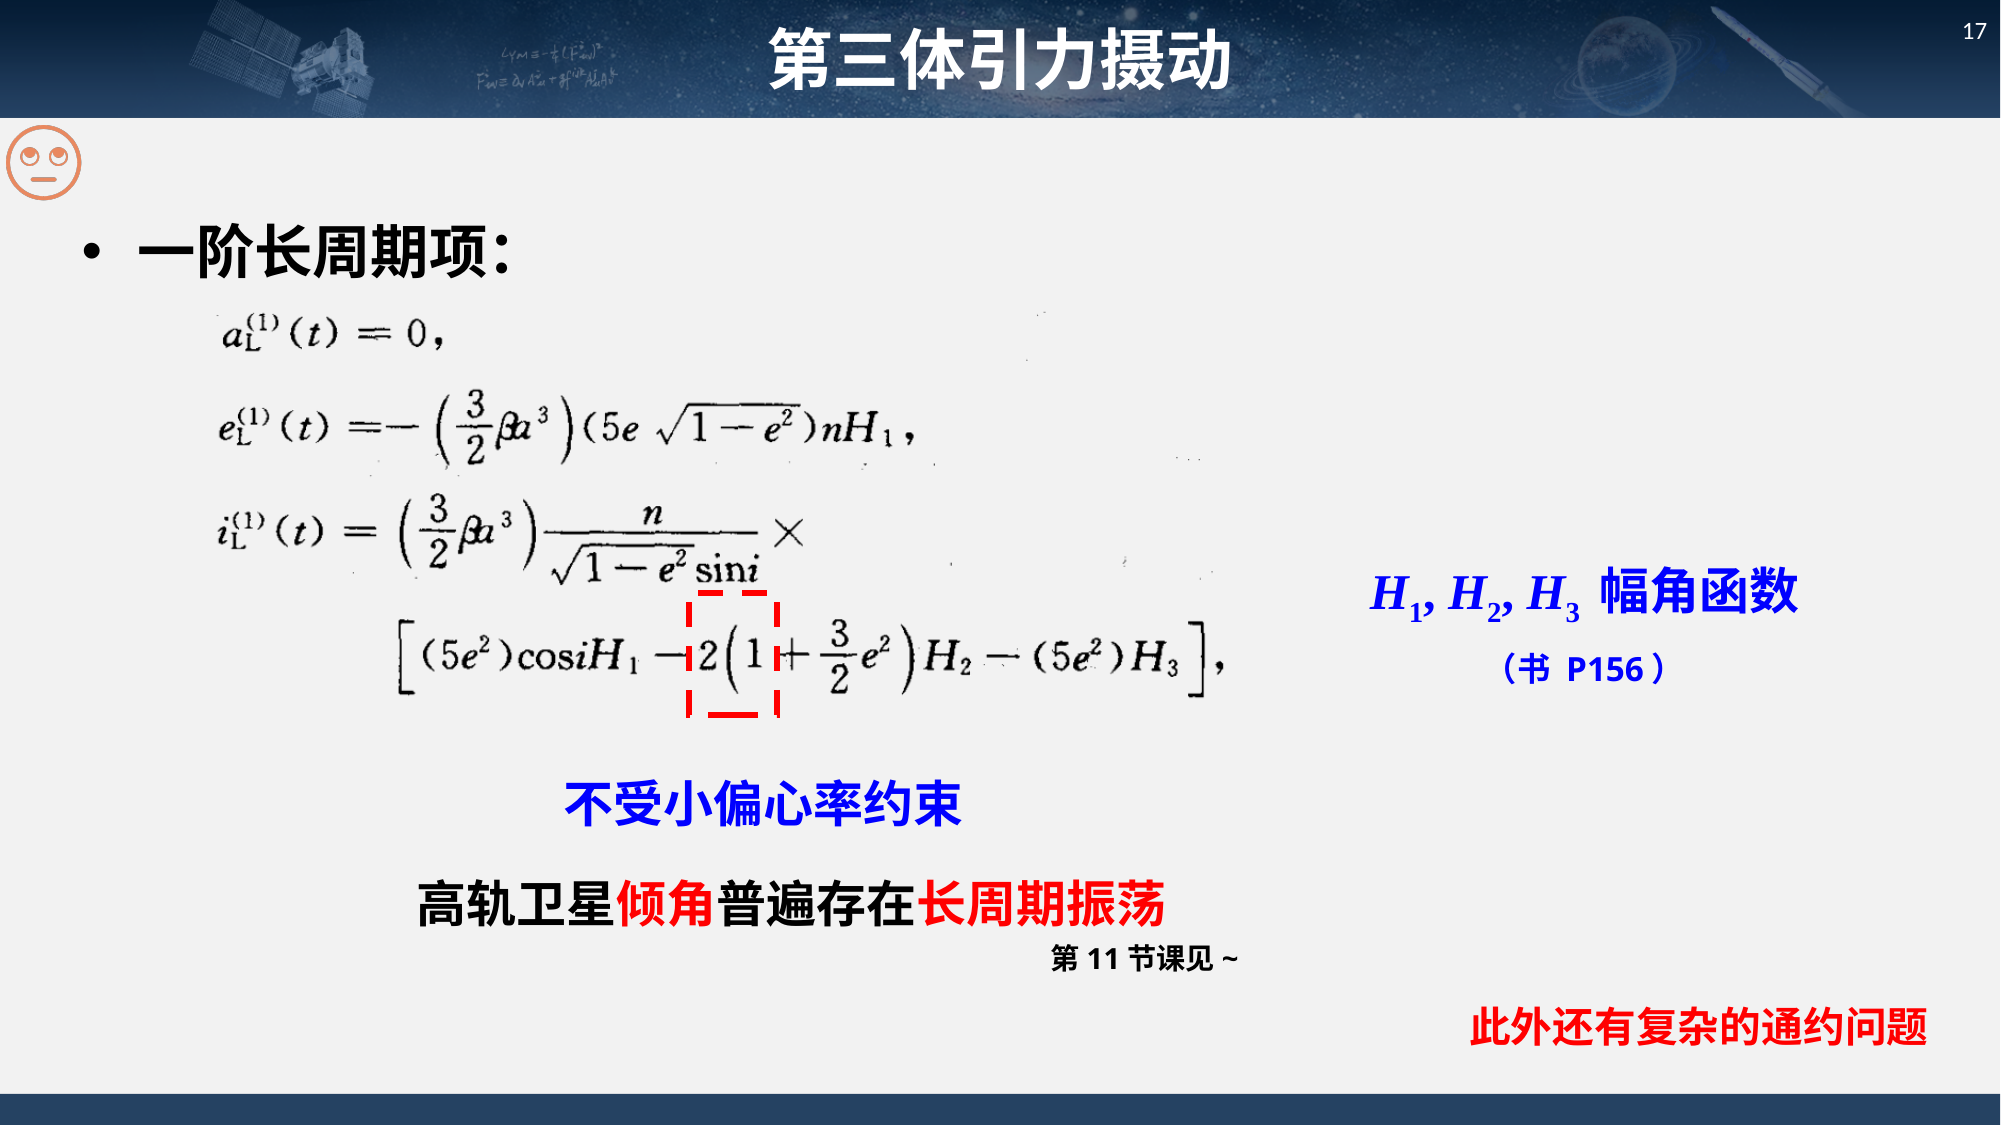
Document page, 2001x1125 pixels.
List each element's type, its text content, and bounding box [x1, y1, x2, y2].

text_box 此外还有复杂的通约问题 [1412, 968, 1985, 1059]
picture [0, 0, 2001, 210]
picture [205, 299, 1237, 709]
text_box 不受小偏心率约束 [457, 734, 1070, 835]
text_box [688, 709, 777, 716]
text_box 第三体引力摄动 [0, 0, 2000, 117]
text_box 高轨卫星倾角普遍存在长周期振荡 [369, 835, 1214, 941]
text_box 一阶长周期项： [66, 172, 1933, 398]
text_box H1, H2, H3 幅角函数 （书 P156） [1342, 518, 1827, 696]
text_box 第11节课见~ [1026, 933, 1263, 983]
